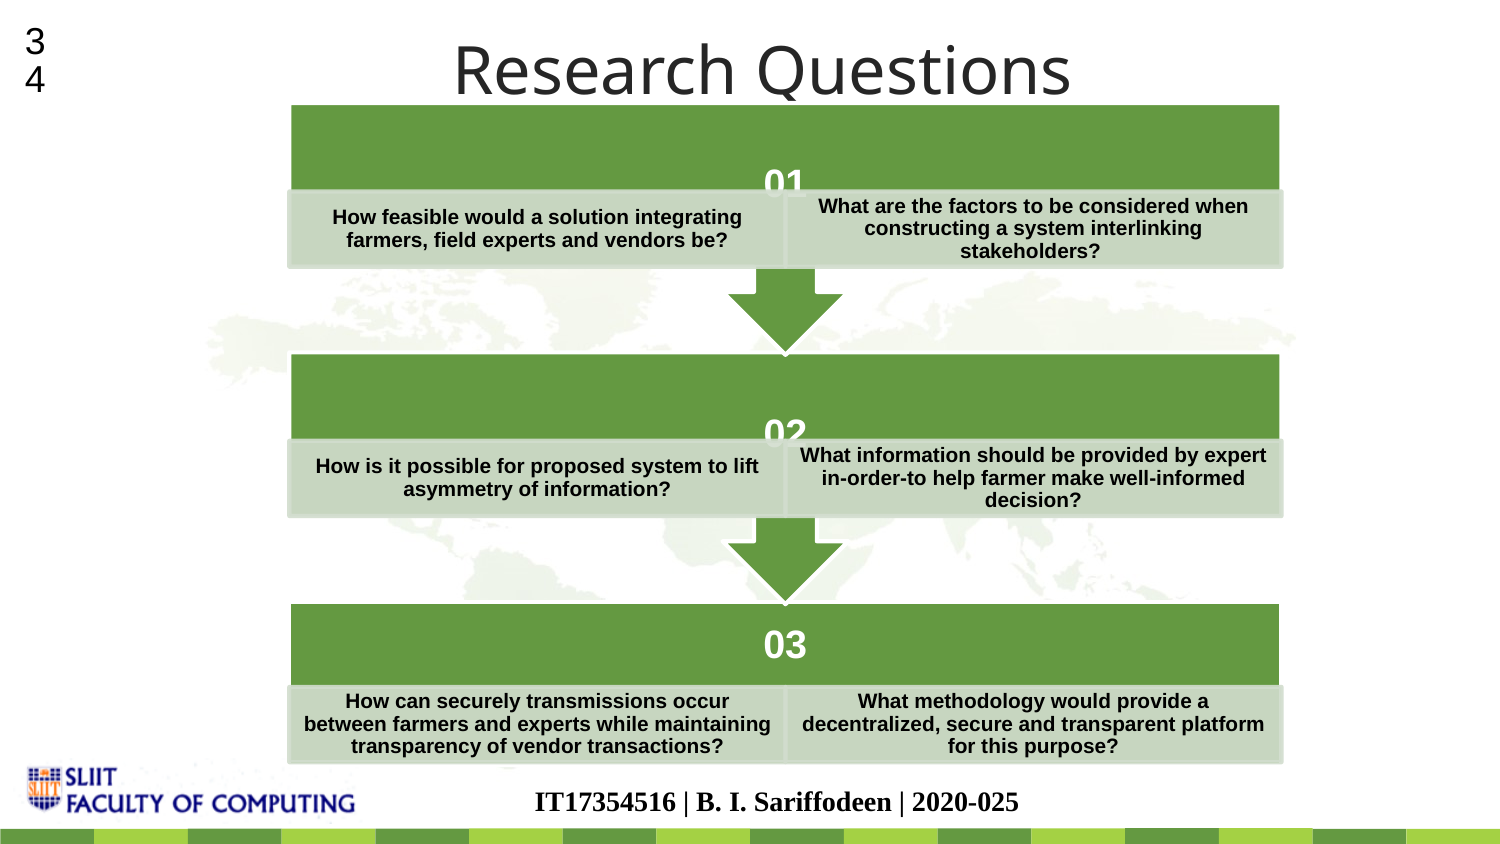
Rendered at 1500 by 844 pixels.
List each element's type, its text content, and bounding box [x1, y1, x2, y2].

picture [0, 0, 1500, 828]
text_box IT17354516 | B. I. Sariffodeen | 2020-025 [519, 776, 1046, 825]
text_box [288, 102, 1282, 766]
